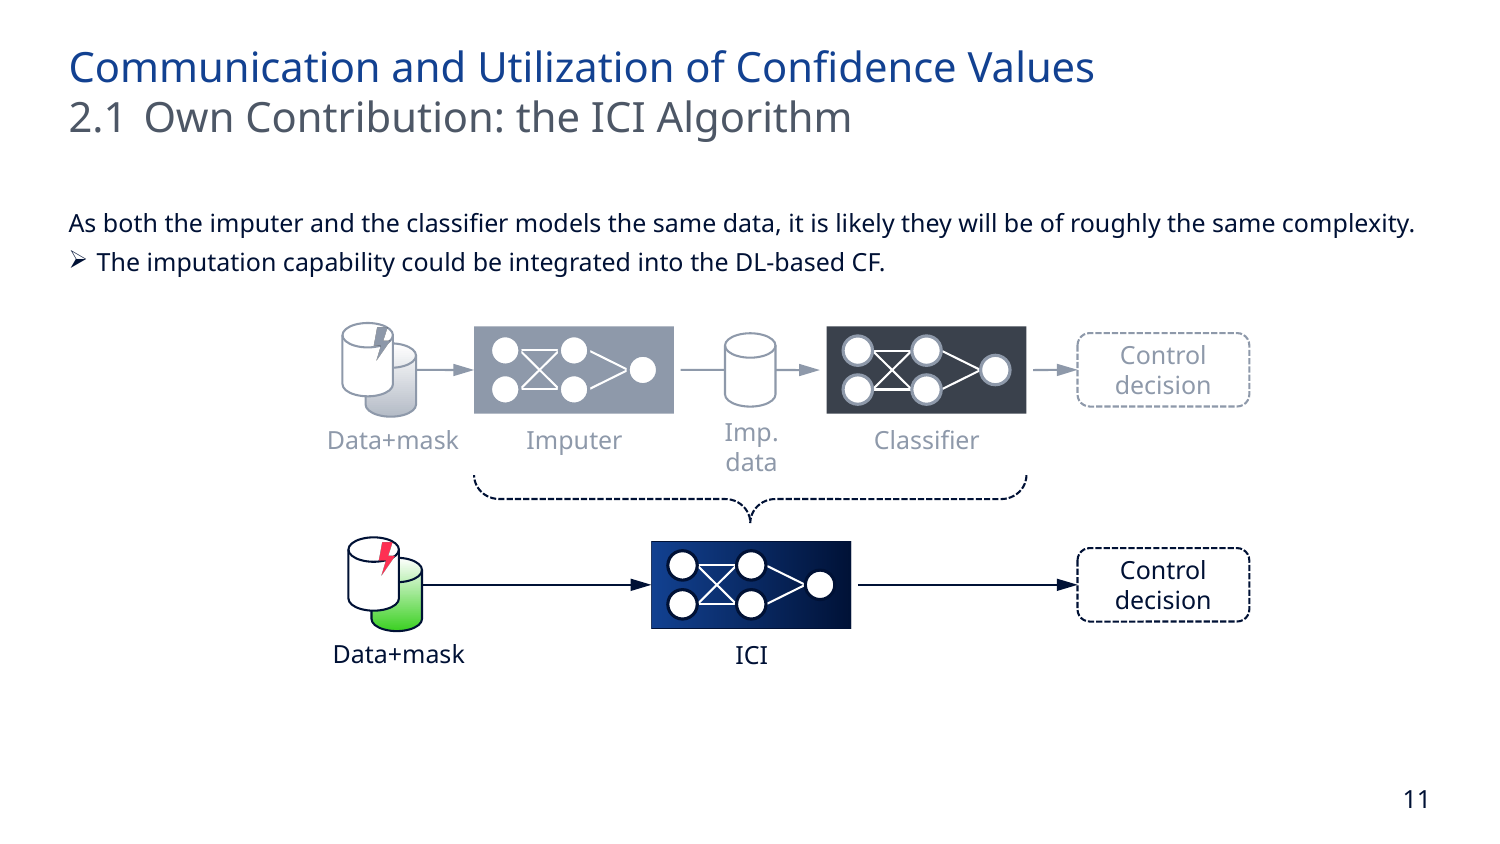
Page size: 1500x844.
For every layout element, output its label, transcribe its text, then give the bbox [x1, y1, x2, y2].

text_box Data+mask [324, 638, 474, 669]
list 2.1 Own Contribution: the ICI Algorithm [68, 97, 1432, 148]
text_box [473, 475, 1027, 524]
text_box [723, 332, 777, 369]
list As both the imputer and the classifier models the same data, it is likely they will be of roughly the same complexity. The imputation capability could be integrated into the DL-based CF. [68, 210, 1432, 298]
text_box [467, 326, 681, 455]
text_box Control decision [1076, 547, 1251, 623]
text_box 11 [1388, 786, 1432, 815]
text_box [644, 541, 858, 629]
text_box Data+mask [318, 424, 467, 455]
text_box [723, 370, 777, 408]
text_box Imp. data [712, 415, 791, 475]
picture [366, 539, 407, 579]
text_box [819, 326, 1034, 455]
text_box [342, 323, 416, 417]
picture [362, 324, 402, 364]
list Communication and Utilization of Confidence Values [68, 46, 1432, 97]
text_box Control decision [1076, 332, 1251, 408]
text_box ICI [591, 639, 912, 670]
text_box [348, 537, 422, 632]
